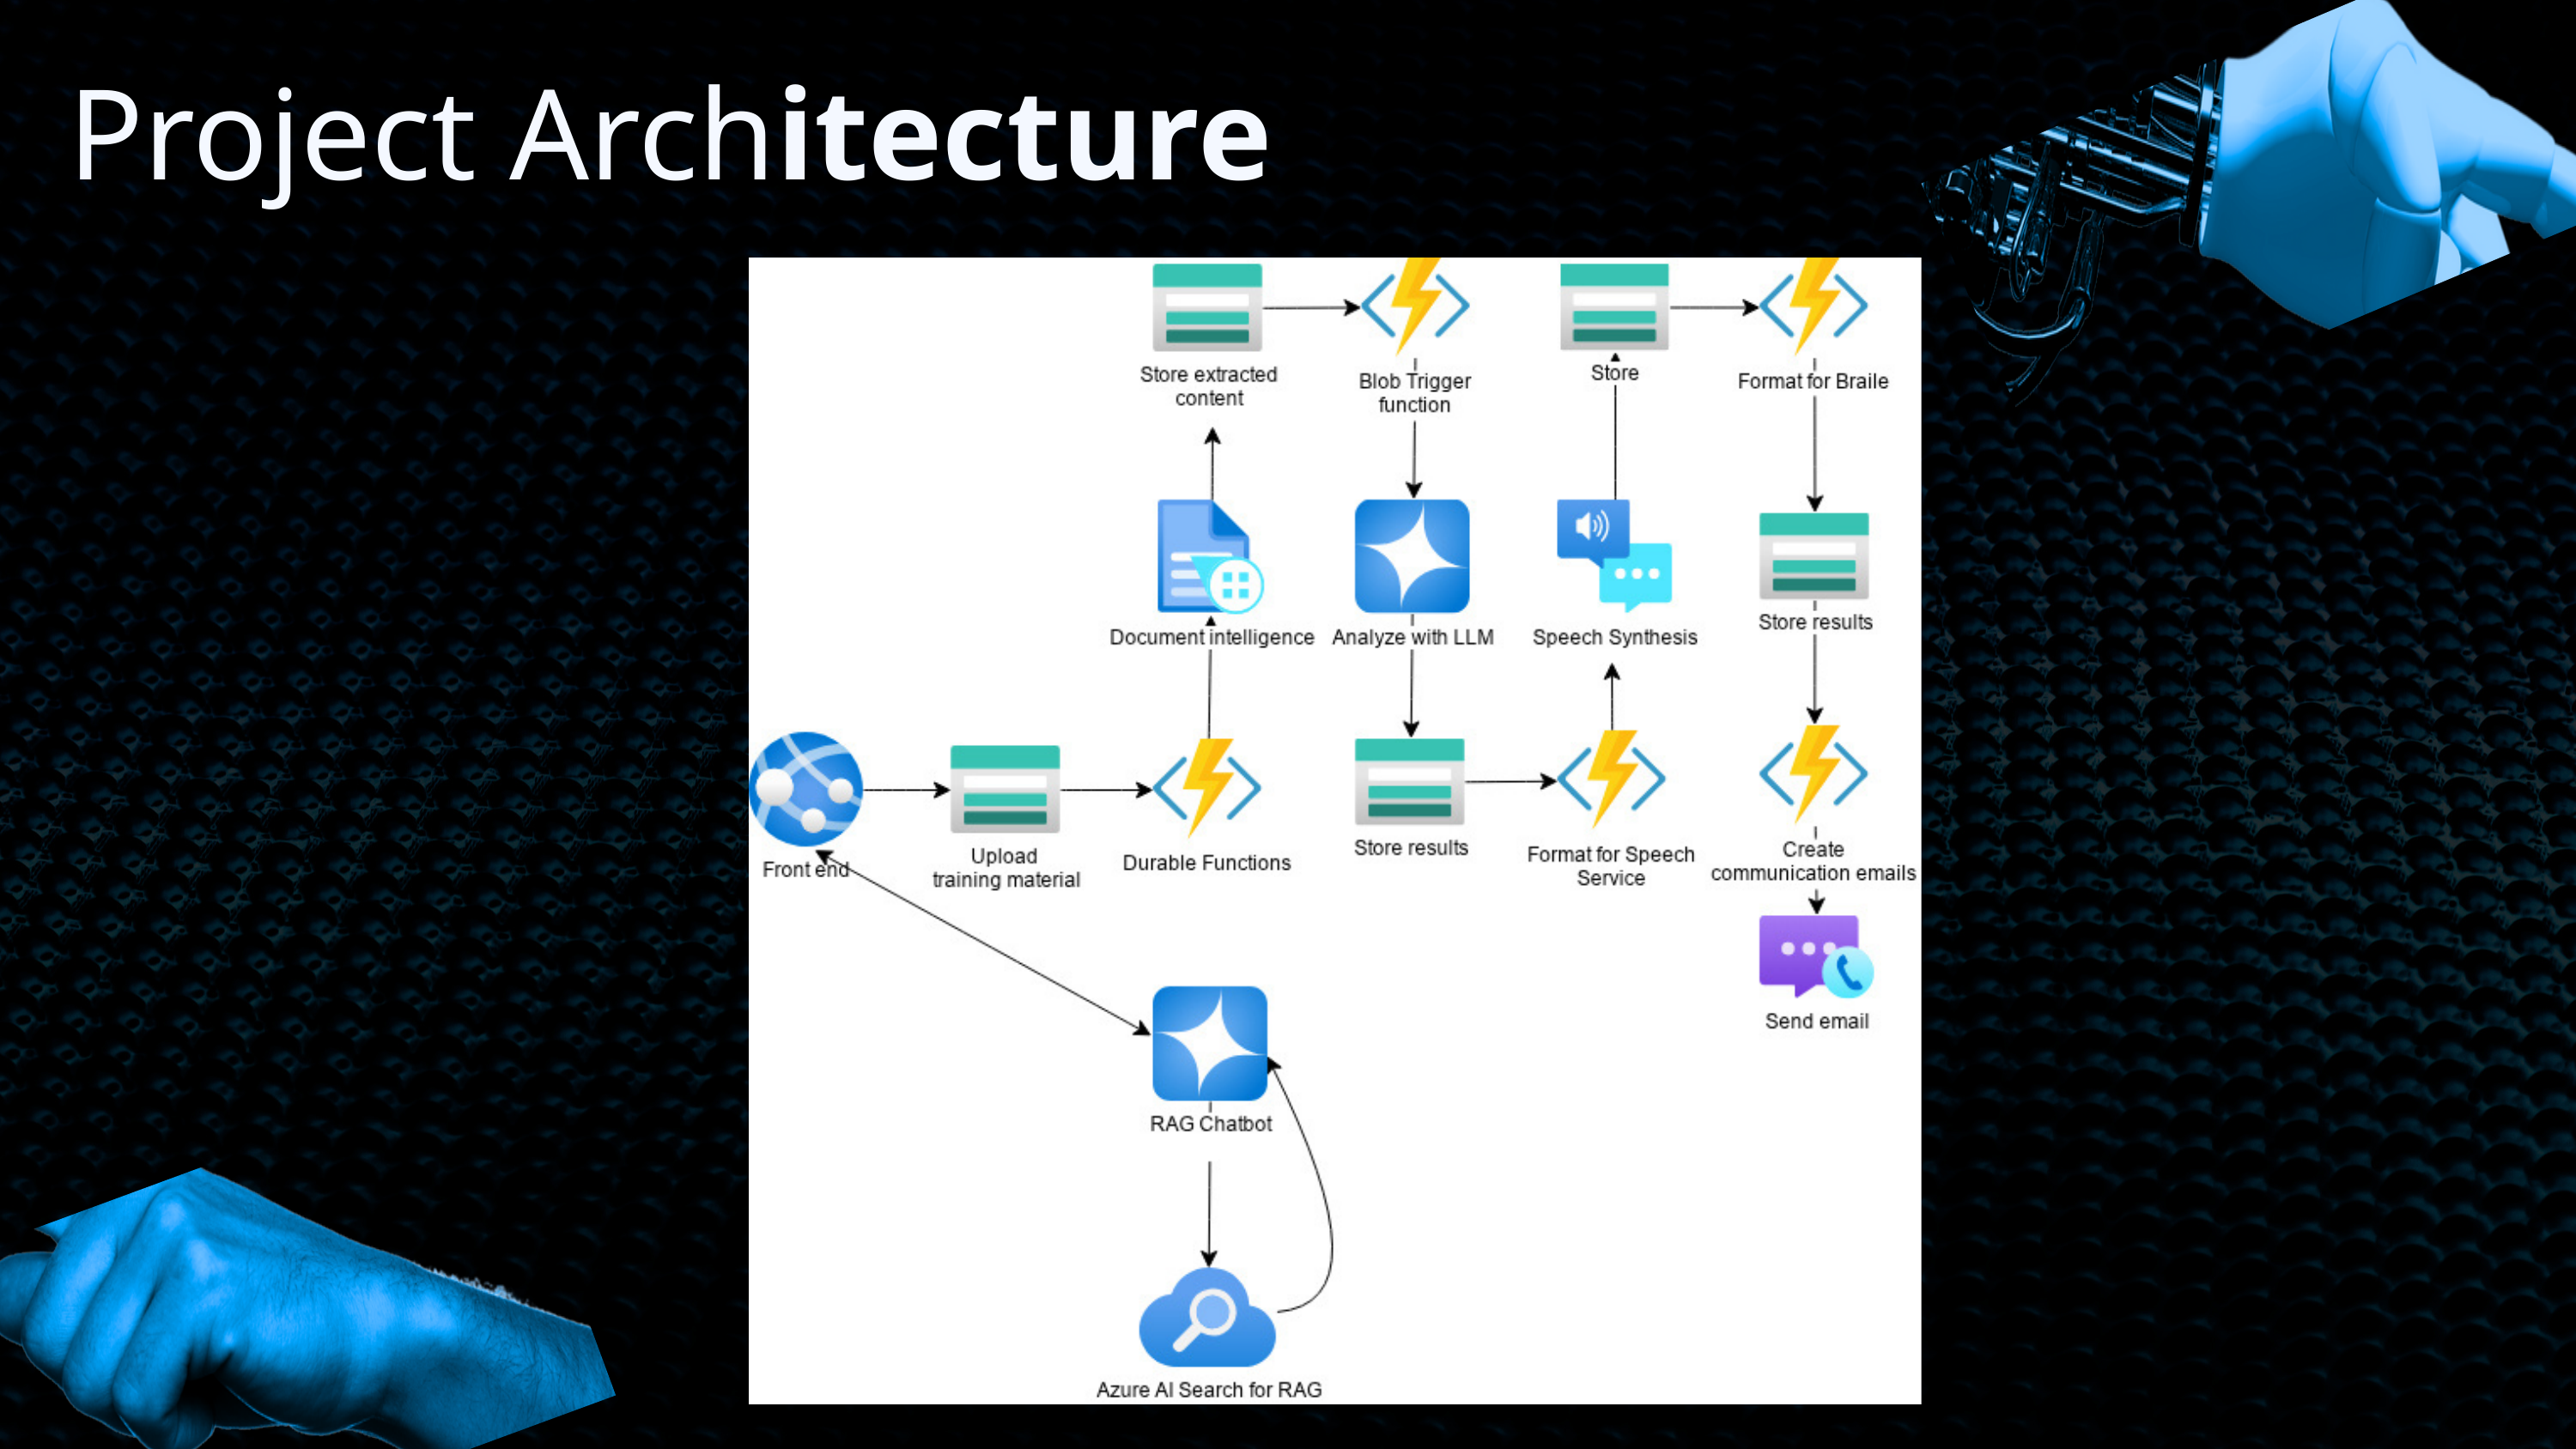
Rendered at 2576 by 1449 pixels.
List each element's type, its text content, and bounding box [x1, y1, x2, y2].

text_box [0, 1060, 617, 1449]
text_box [749, 258, 1922, 1404]
text_box [0, 0, 2576, 1449]
text_box Project Architecture [68, 66, 1670, 205]
text_box [1921, 0, 2576, 454]
